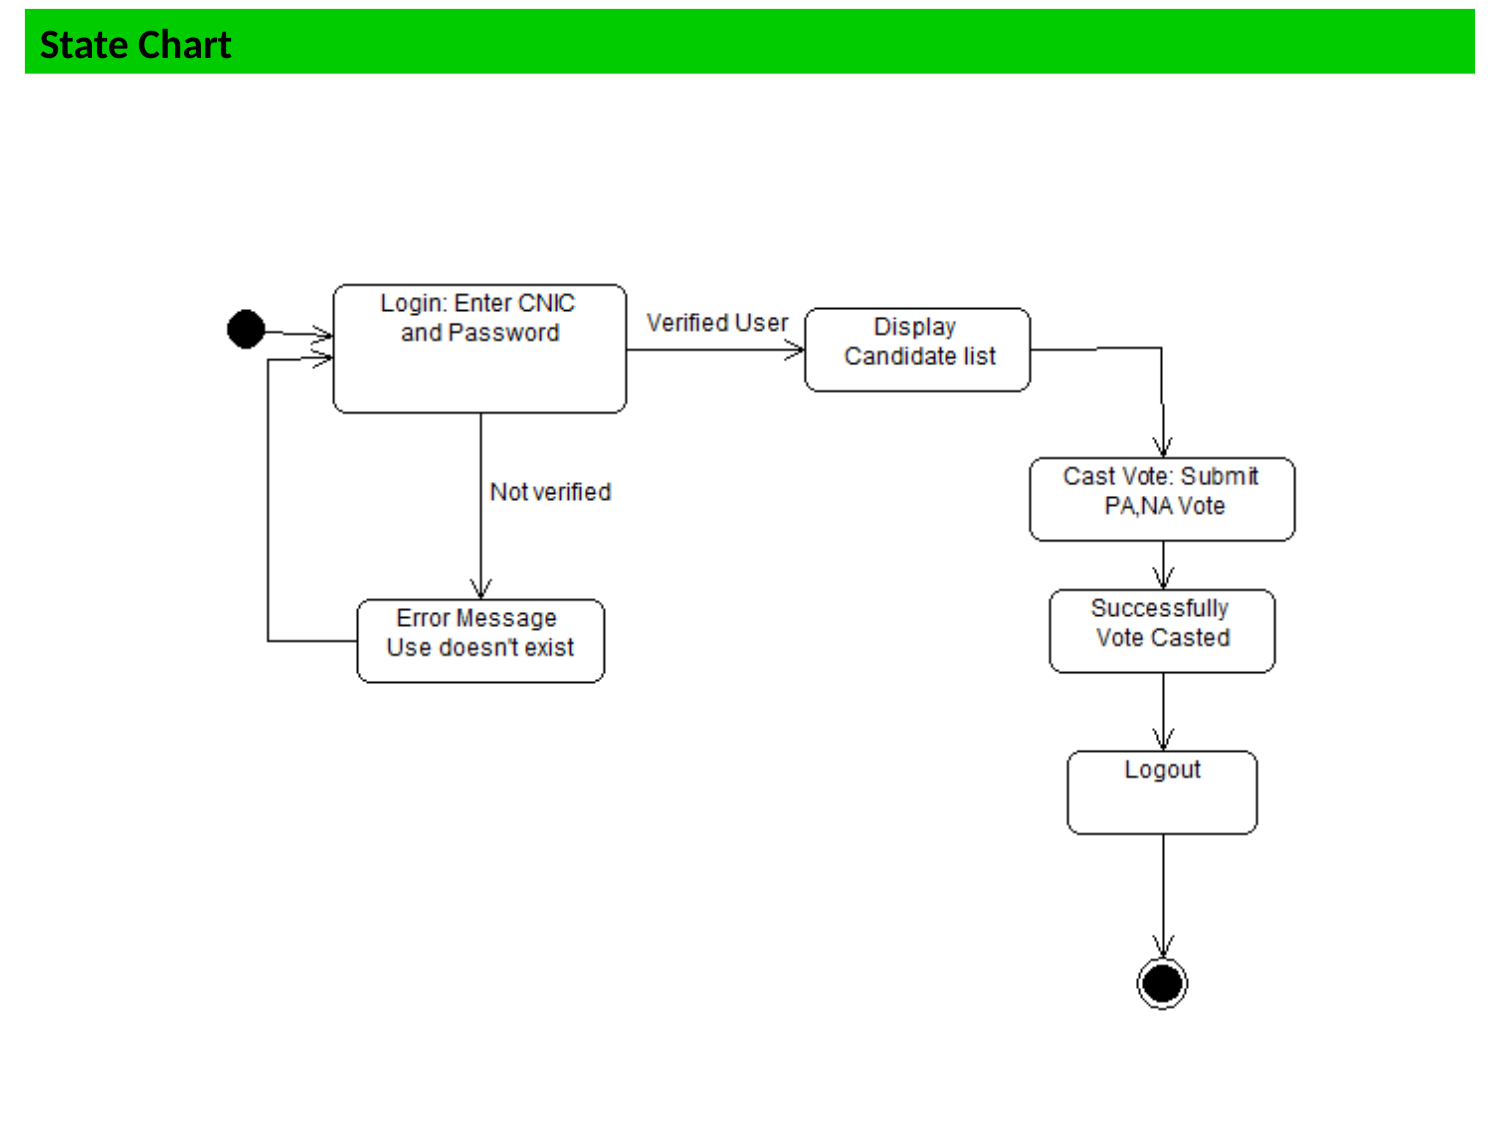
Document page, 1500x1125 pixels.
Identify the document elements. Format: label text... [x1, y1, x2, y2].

text_box State Chart [24, 8, 1475, 74]
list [174, 249, 1351, 1046]
